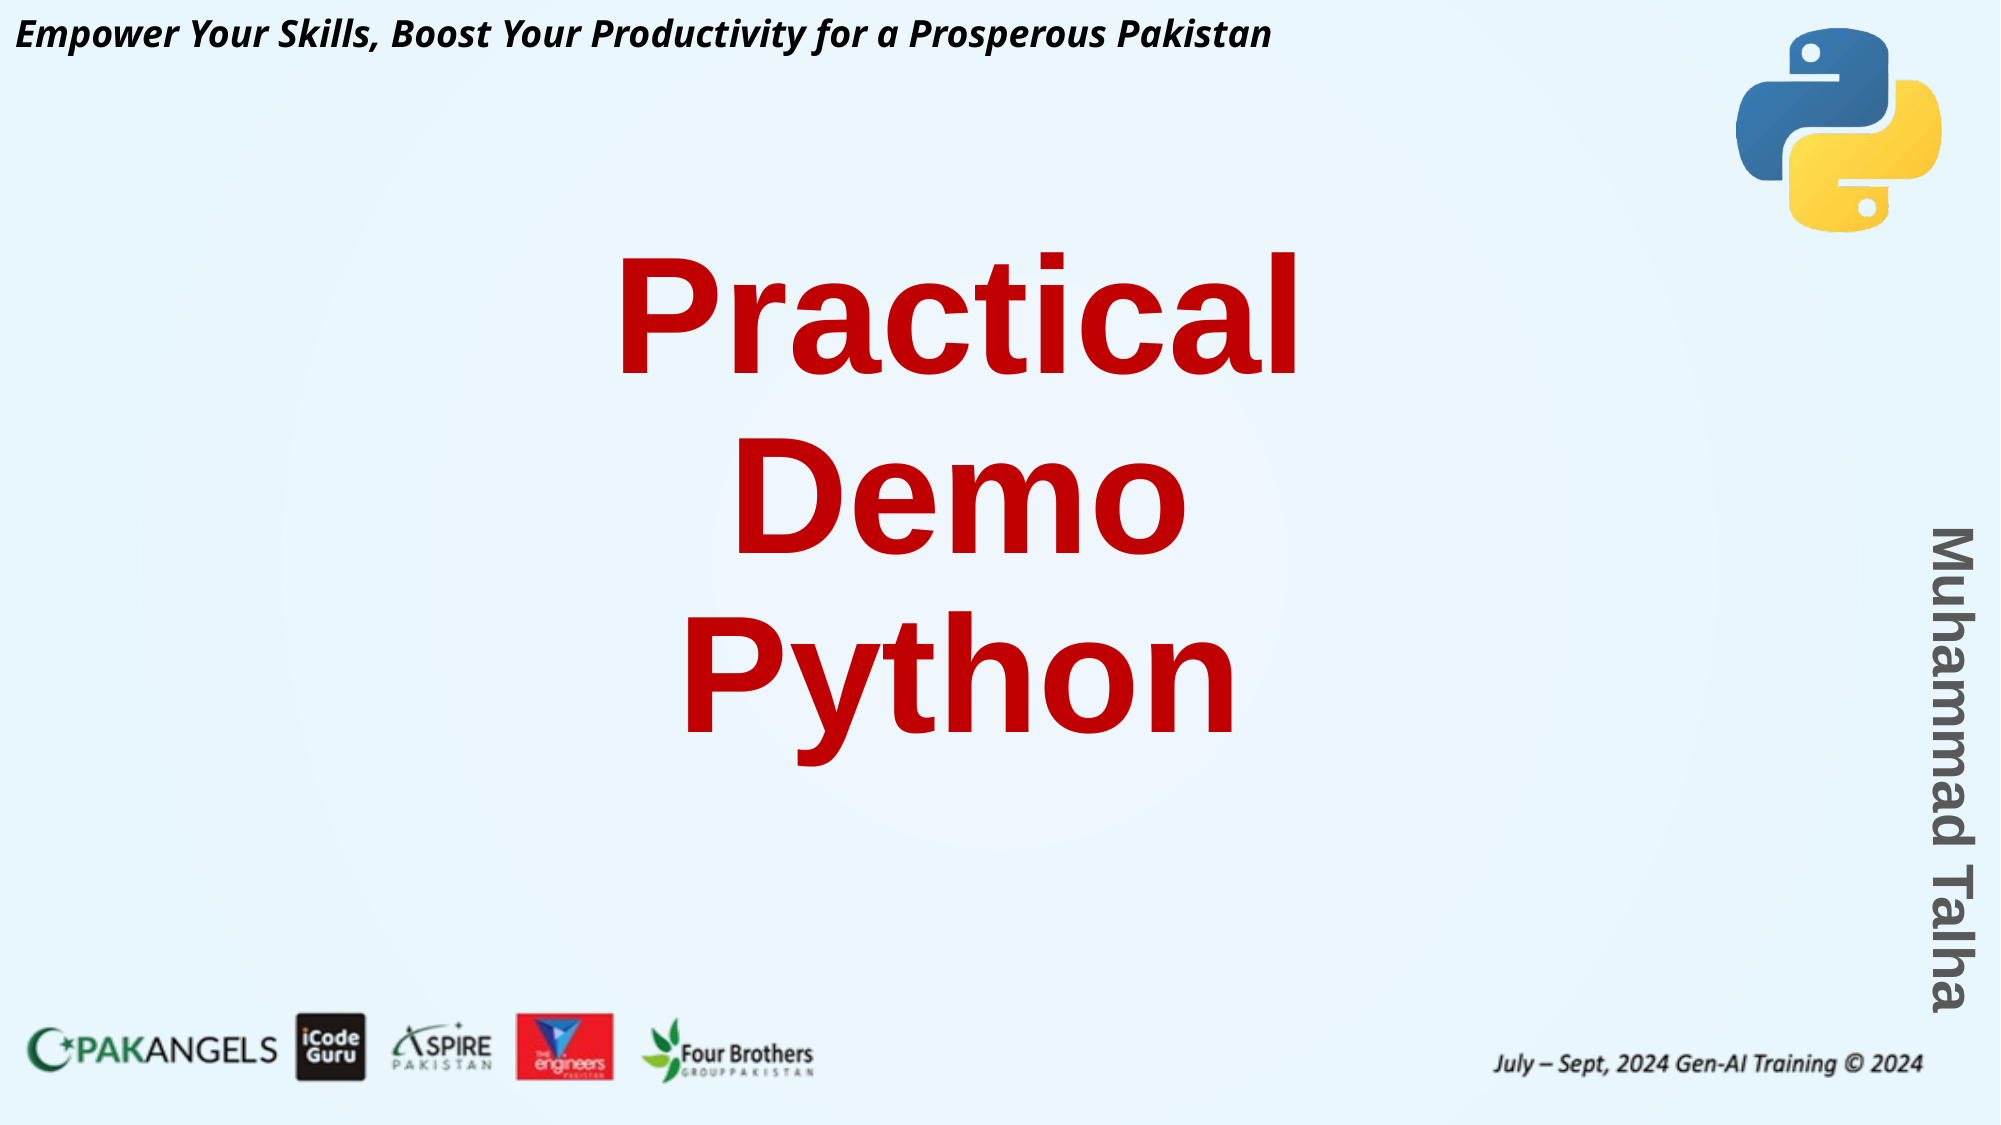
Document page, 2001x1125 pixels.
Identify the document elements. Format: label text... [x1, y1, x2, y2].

text_box Empower Your Skills, Boost Your Productivity for a Prosperous Pakistan [0, 0, 1601, 57]
text_box Practical Demo Python [545, 214, 1375, 809]
picture [1736, 28, 1942, 233]
text_box Muhammad Talha [1914, 510, 2000, 990]
picture [0, 990, 2000, 1125]
